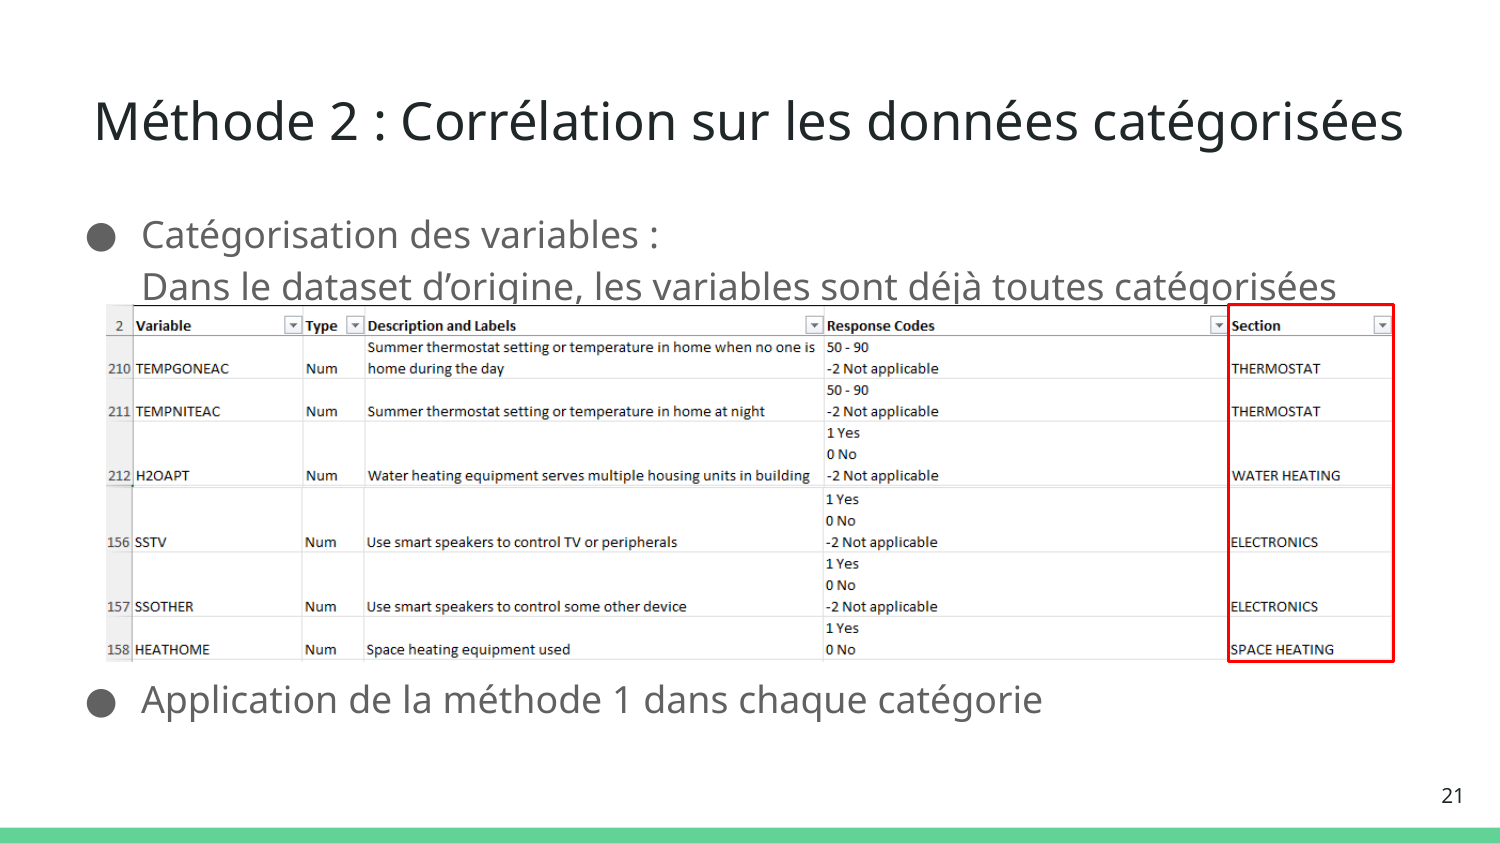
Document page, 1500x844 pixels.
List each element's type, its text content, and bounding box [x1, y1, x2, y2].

list Catégorisation des variables : Dans le dataset d’origine, les variables sont déjà toutes catégorisées Application de la méthode 1 dans chaque catégorie [51, 189, 1449, 765]
title Méthode 2 : Corrélation sur les données catégorisées [51, 72, 1449, 167]
picture [106, 303, 1394, 662]
slide_number ‹#› [1389, 764, 1480, 830]
